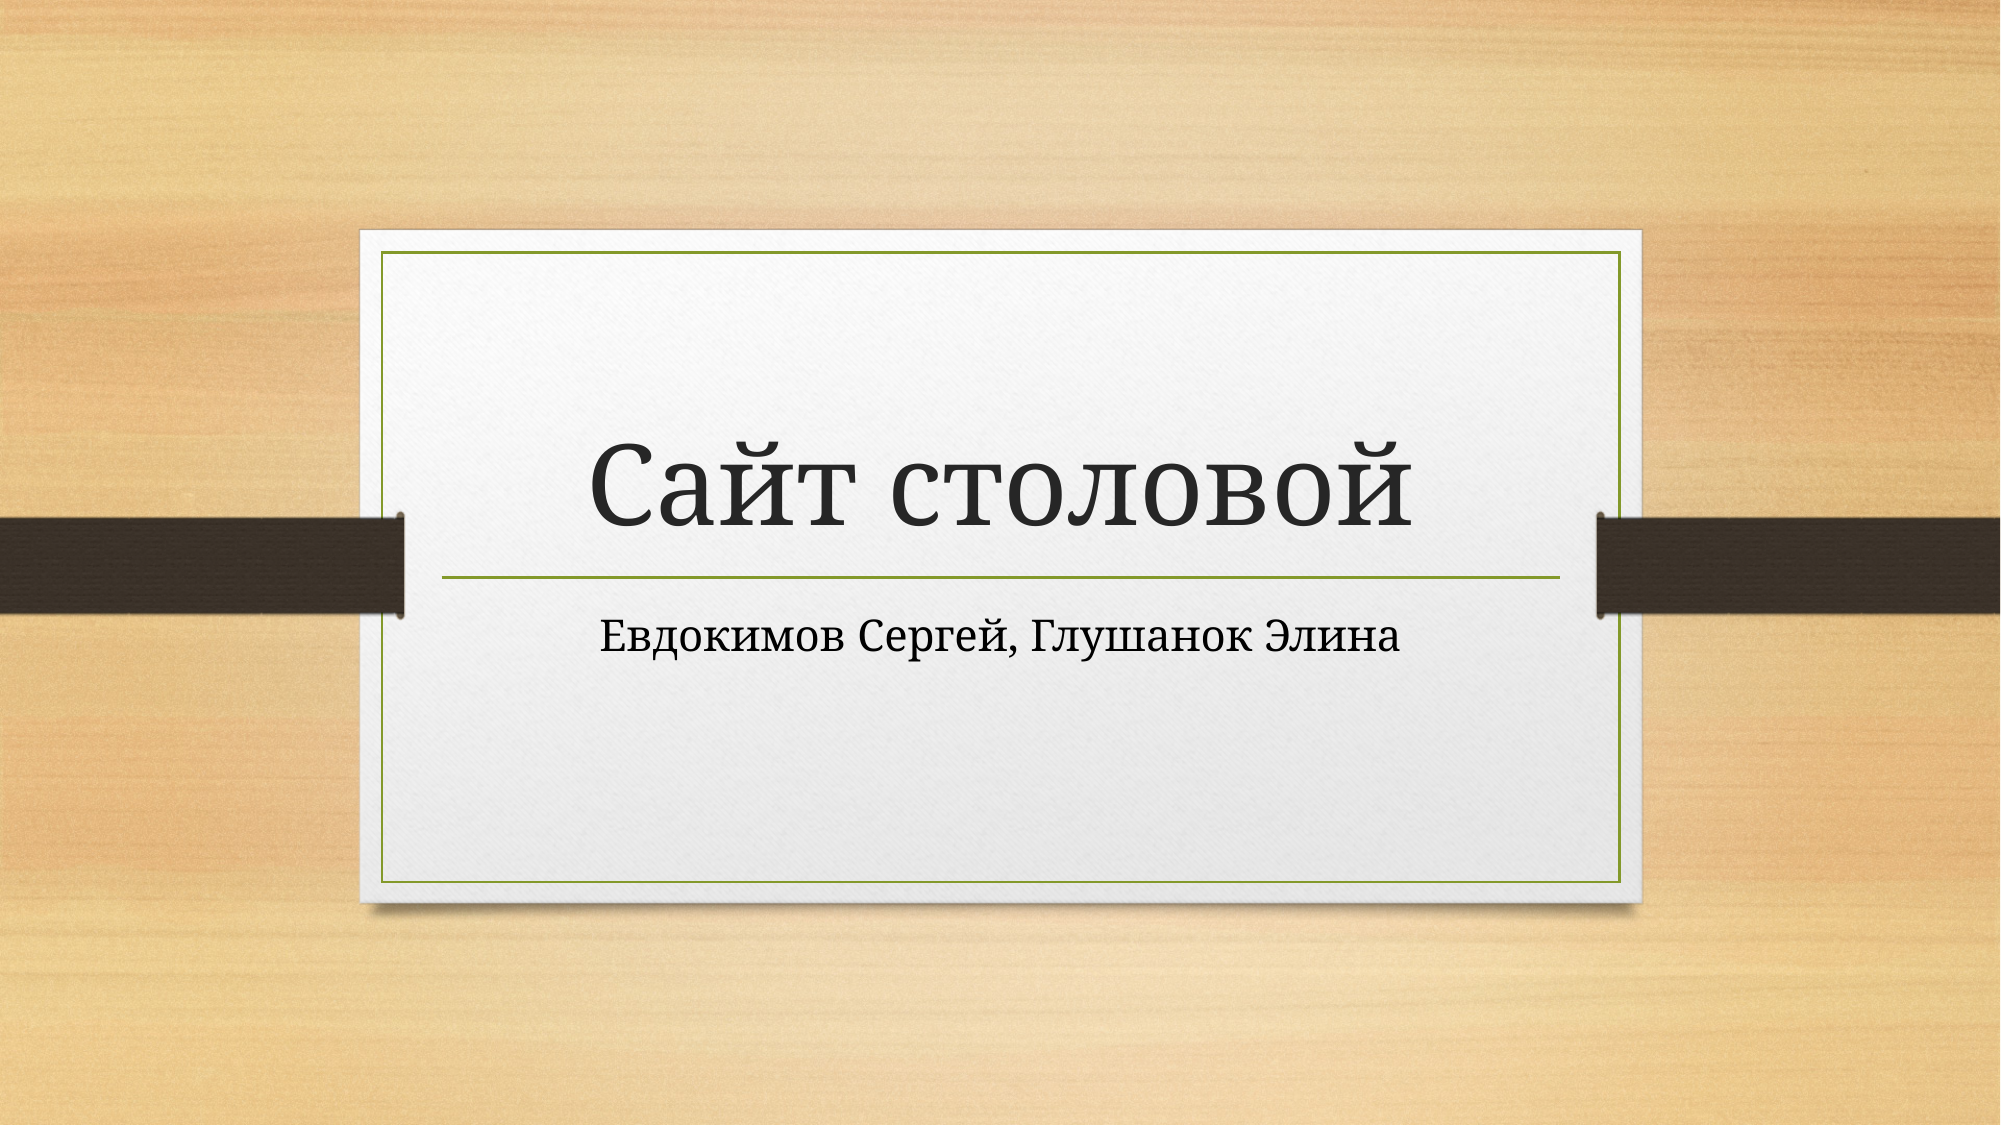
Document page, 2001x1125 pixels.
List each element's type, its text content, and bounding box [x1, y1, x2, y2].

picture [0, 0, 2001, 1125]
subtitle Евдокимов Сергей, Глушанок Элина [441, 600, 1560, 817]
title Сайт столовой [441, 306, 1560, 556]
